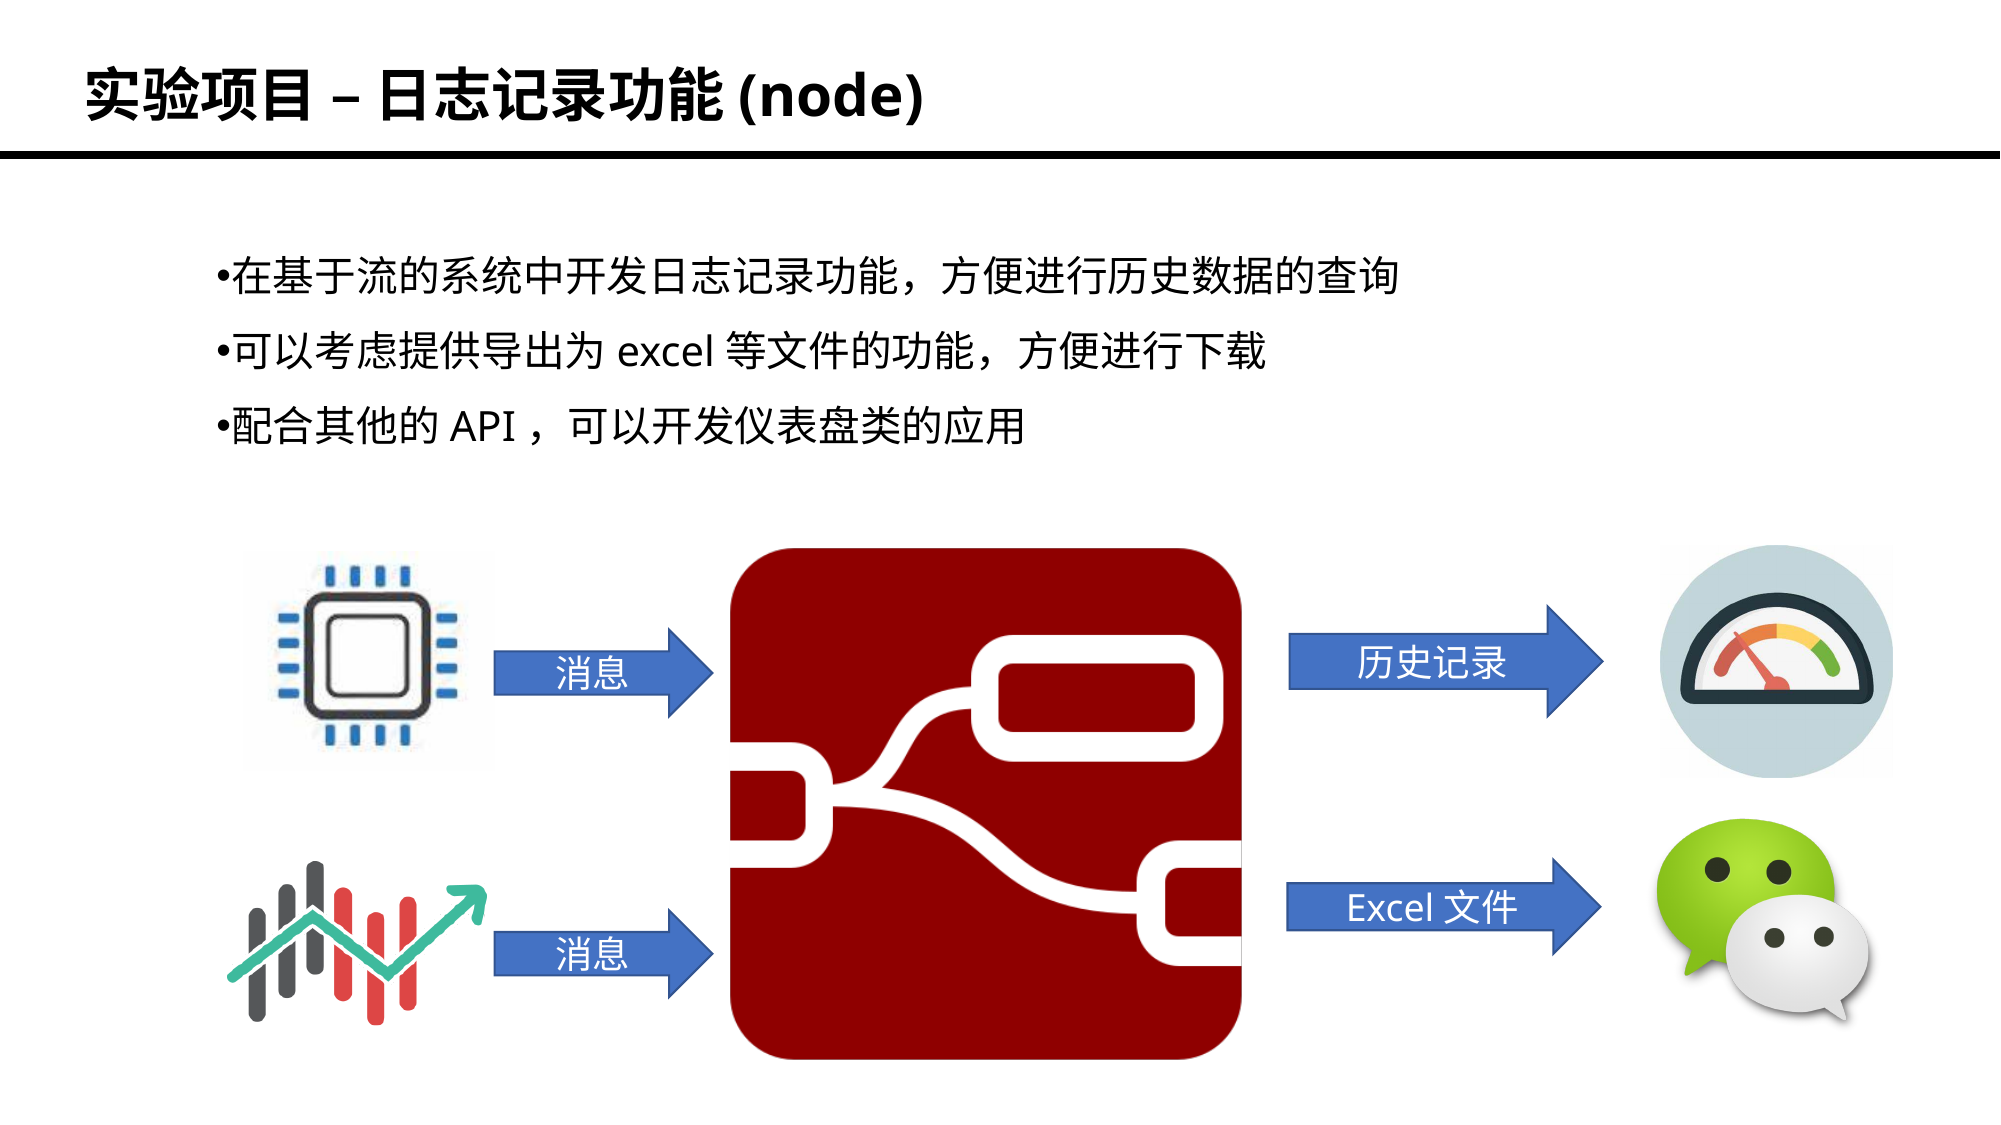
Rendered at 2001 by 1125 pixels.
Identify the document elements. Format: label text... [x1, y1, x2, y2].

text_box 实验项目 – 日志记录功能(node) [69, 51, 939, 136]
text_box 在基于流的系统中开发日志记录功能，方便进行历史数据的查询 可以考虑提供导出为excel等文件的功能，方便进行下载 配合其他的API，可以开发仪表盘类的应用 [201, 217, 1733, 458]
picture [222, 803, 495, 1076]
text_box 消息 [495, 907, 712, 1000]
picture [712, 530, 1260, 1078]
text_box 历史记录 [1288, 603, 1605, 719]
picture [243, 551, 495, 771]
text_box Excel文件 [1286, 857, 1602, 957]
text_box 消息 [495, 627, 712, 719]
picture [1607, 545, 1912, 1082]
